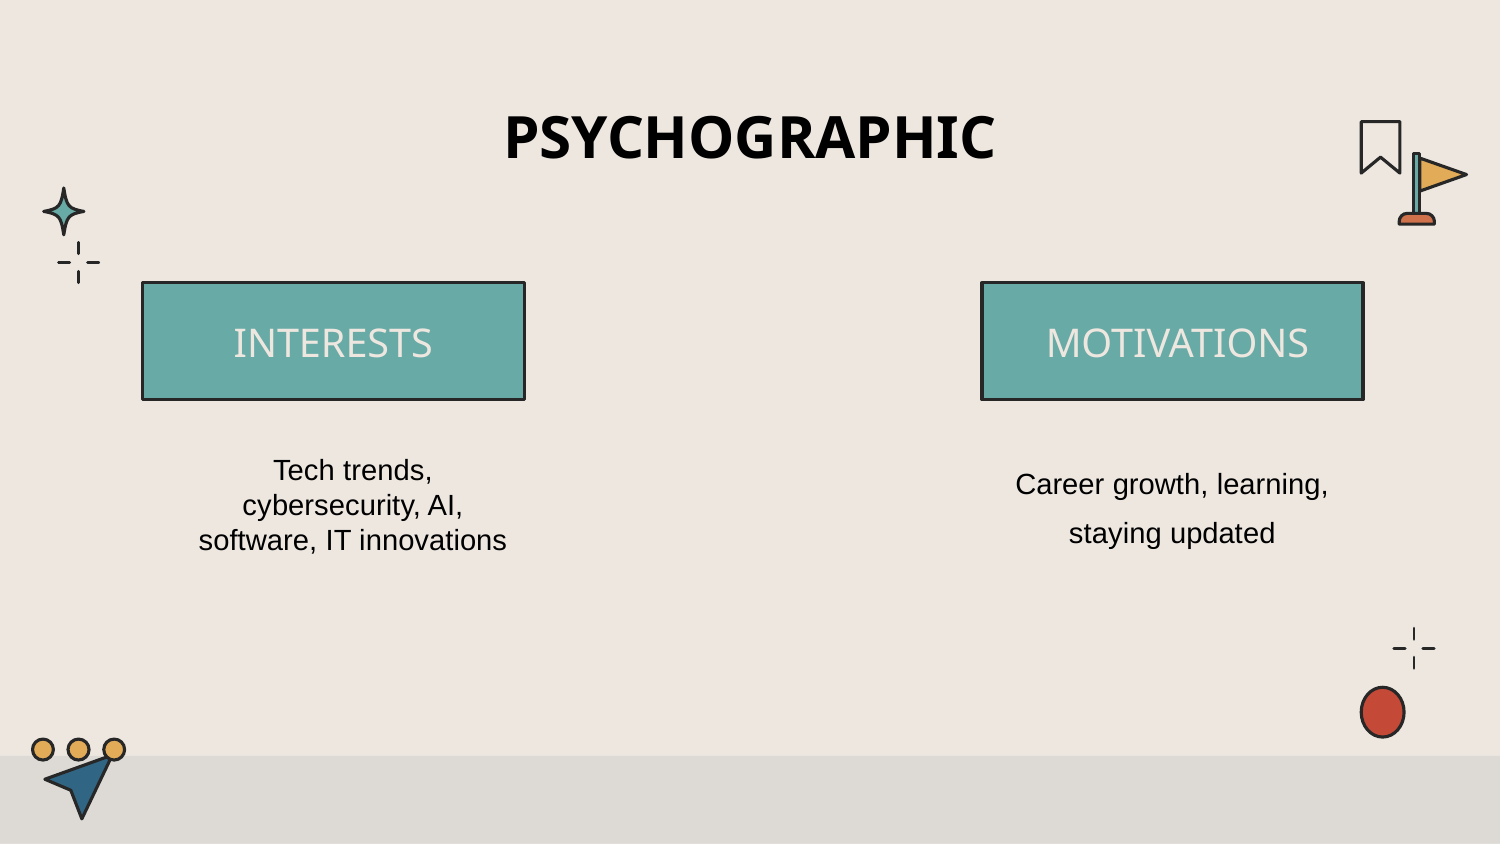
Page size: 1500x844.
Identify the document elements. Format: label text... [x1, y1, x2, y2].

text_box [1361, 687, 1405, 738]
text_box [32, 738, 125, 761]
text_box [1361, 121, 1400, 174]
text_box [58, 242, 99, 283]
subtitle MOTIVATIONS [982, 282, 1363, 400]
text_box [43, 187, 84, 235]
subtitle Tech trends, cybersecurity, AI, software, IT innovations [182, 436, 525, 572]
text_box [1398, 153, 1467, 225]
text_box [1393, 627, 1435, 669]
title PSYCHOGRAPHIC [118, 87, 1382, 182]
subtitle INTERESTS [142, 282, 525, 400]
subtitle Career growth, learning, staying updated [982, 436, 1363, 607]
text_box [44, 769, 106, 819]
